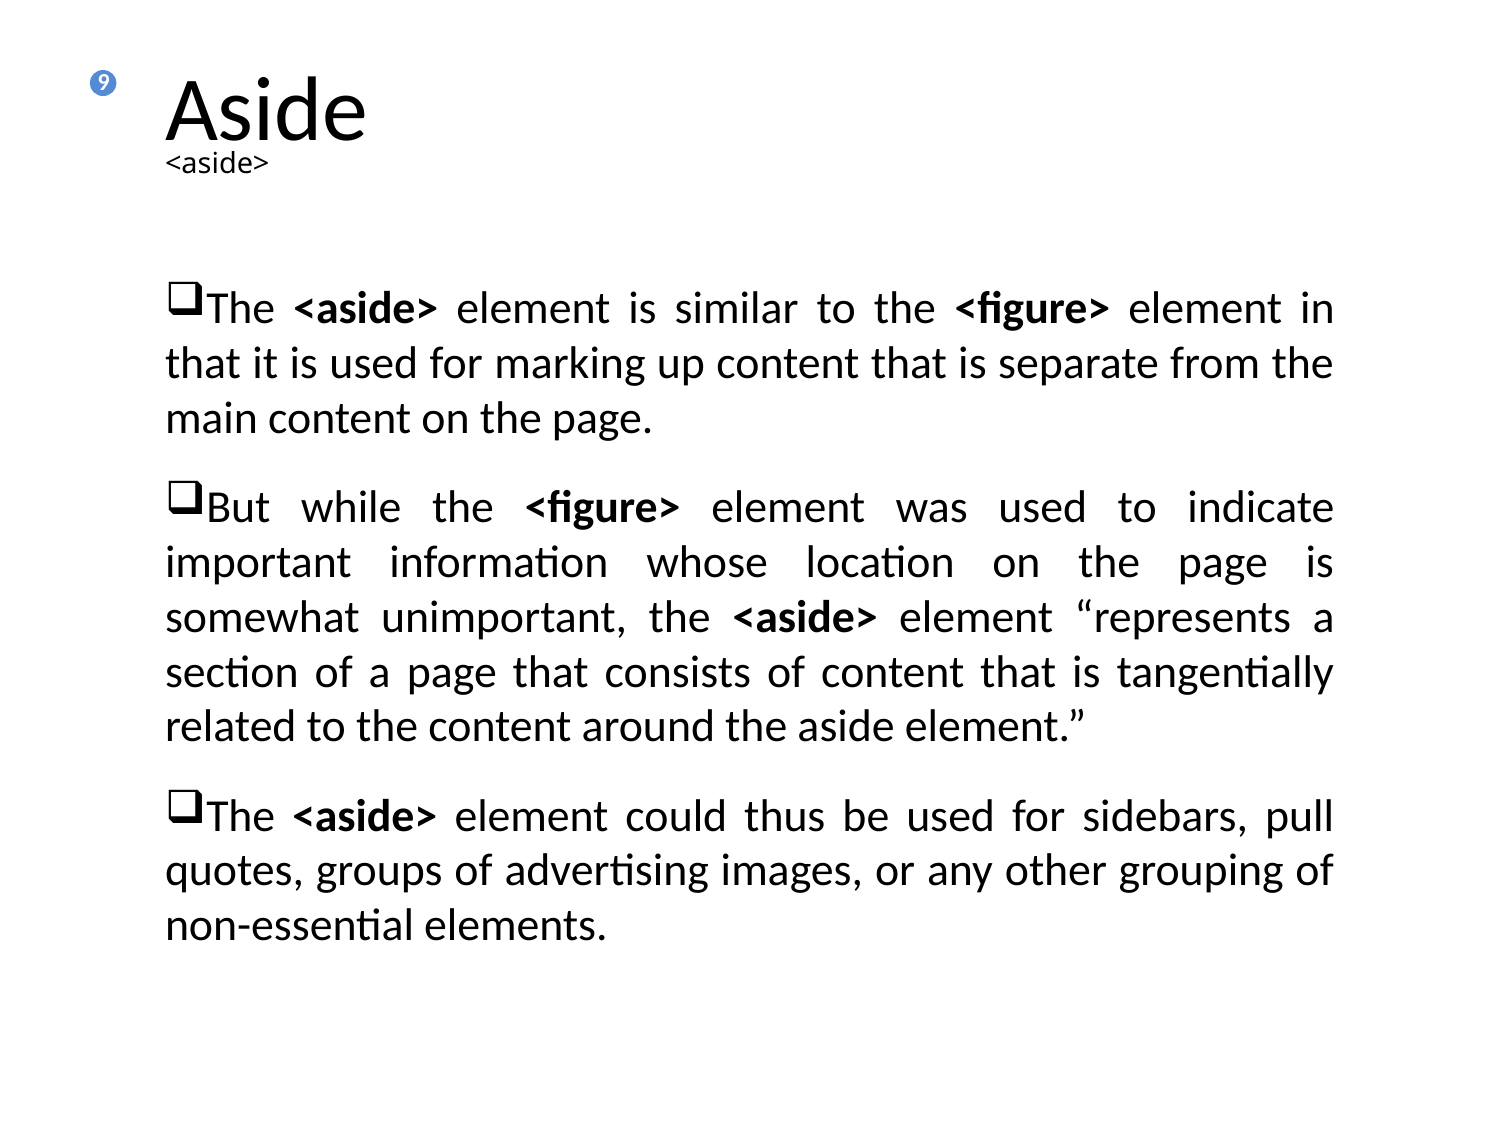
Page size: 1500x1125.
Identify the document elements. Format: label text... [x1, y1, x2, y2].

picture [87, 62, 119, 101]
list <aside> [150, 137, 1200, 188]
list The <aside> element is similar to the <figure> element in that it is used for marking up content that is separate from the main content on the page. But while the <figure> element was used to indicate important information whose location on the page is somewhat unimportant, the <aside> element “represents a section of a page that consists of content that is tangentially related to the content around the aside element.” The <aside> element could thus be used for sidebars, pull quotes, groups of advertising images, or any other grouping of non-essential elements. [150, 270, 1350, 1013]
title Aside [150, 20, 1425, 188]
